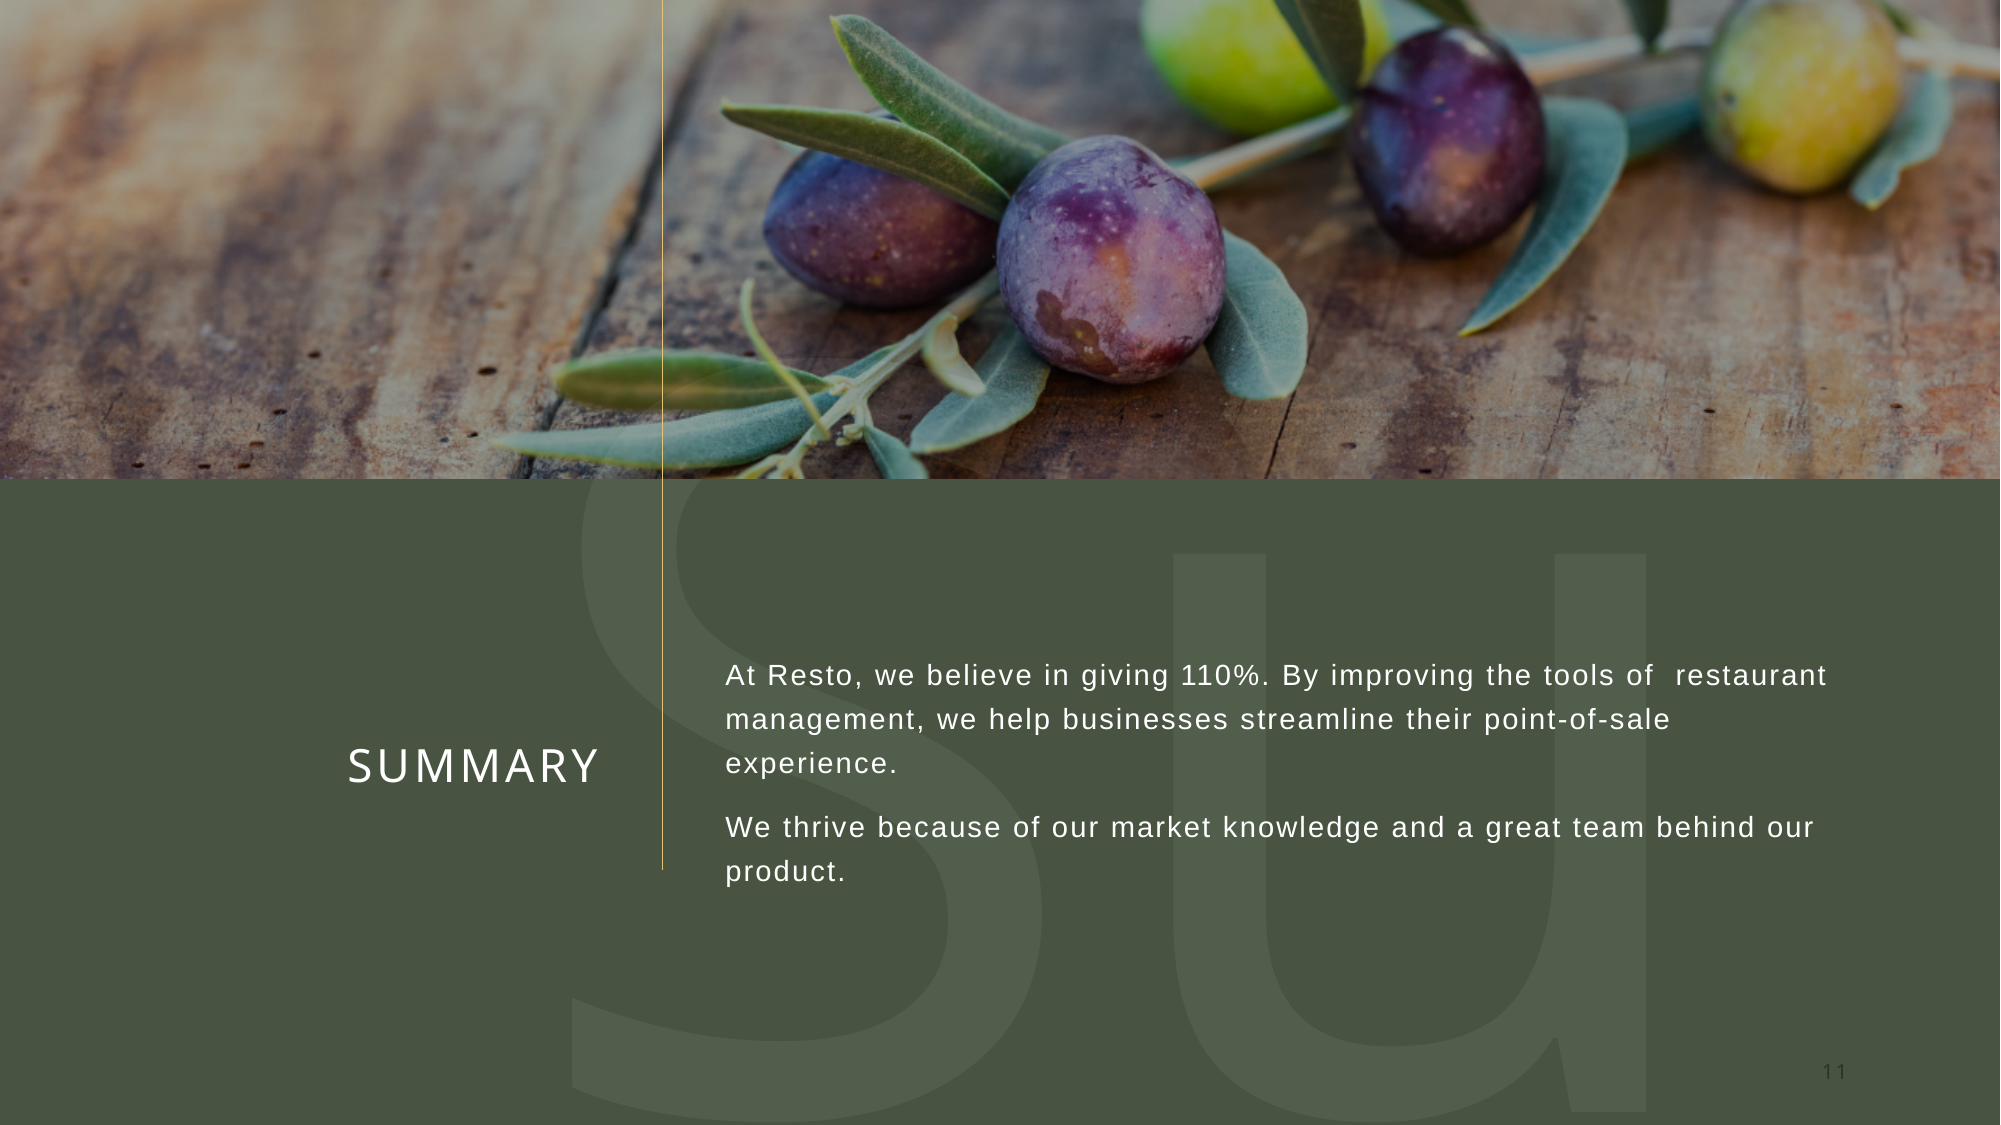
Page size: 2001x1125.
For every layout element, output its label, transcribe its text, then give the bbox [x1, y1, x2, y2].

slide_number 11 [1412, 1042, 1863, 1103]
picture [663, 0, 2000, 479]
subtitle At Resto, we believe in giving 110%. By improving the tools of restaurant management, we help businesses streamline their point-of-sale experience. We thrive because of our market knowledge and a great team behind our product. [1750, 628, 1863, 907]
list Sum [0, 605, 1750, 1125]
picture [0, 0, 662, 479]
